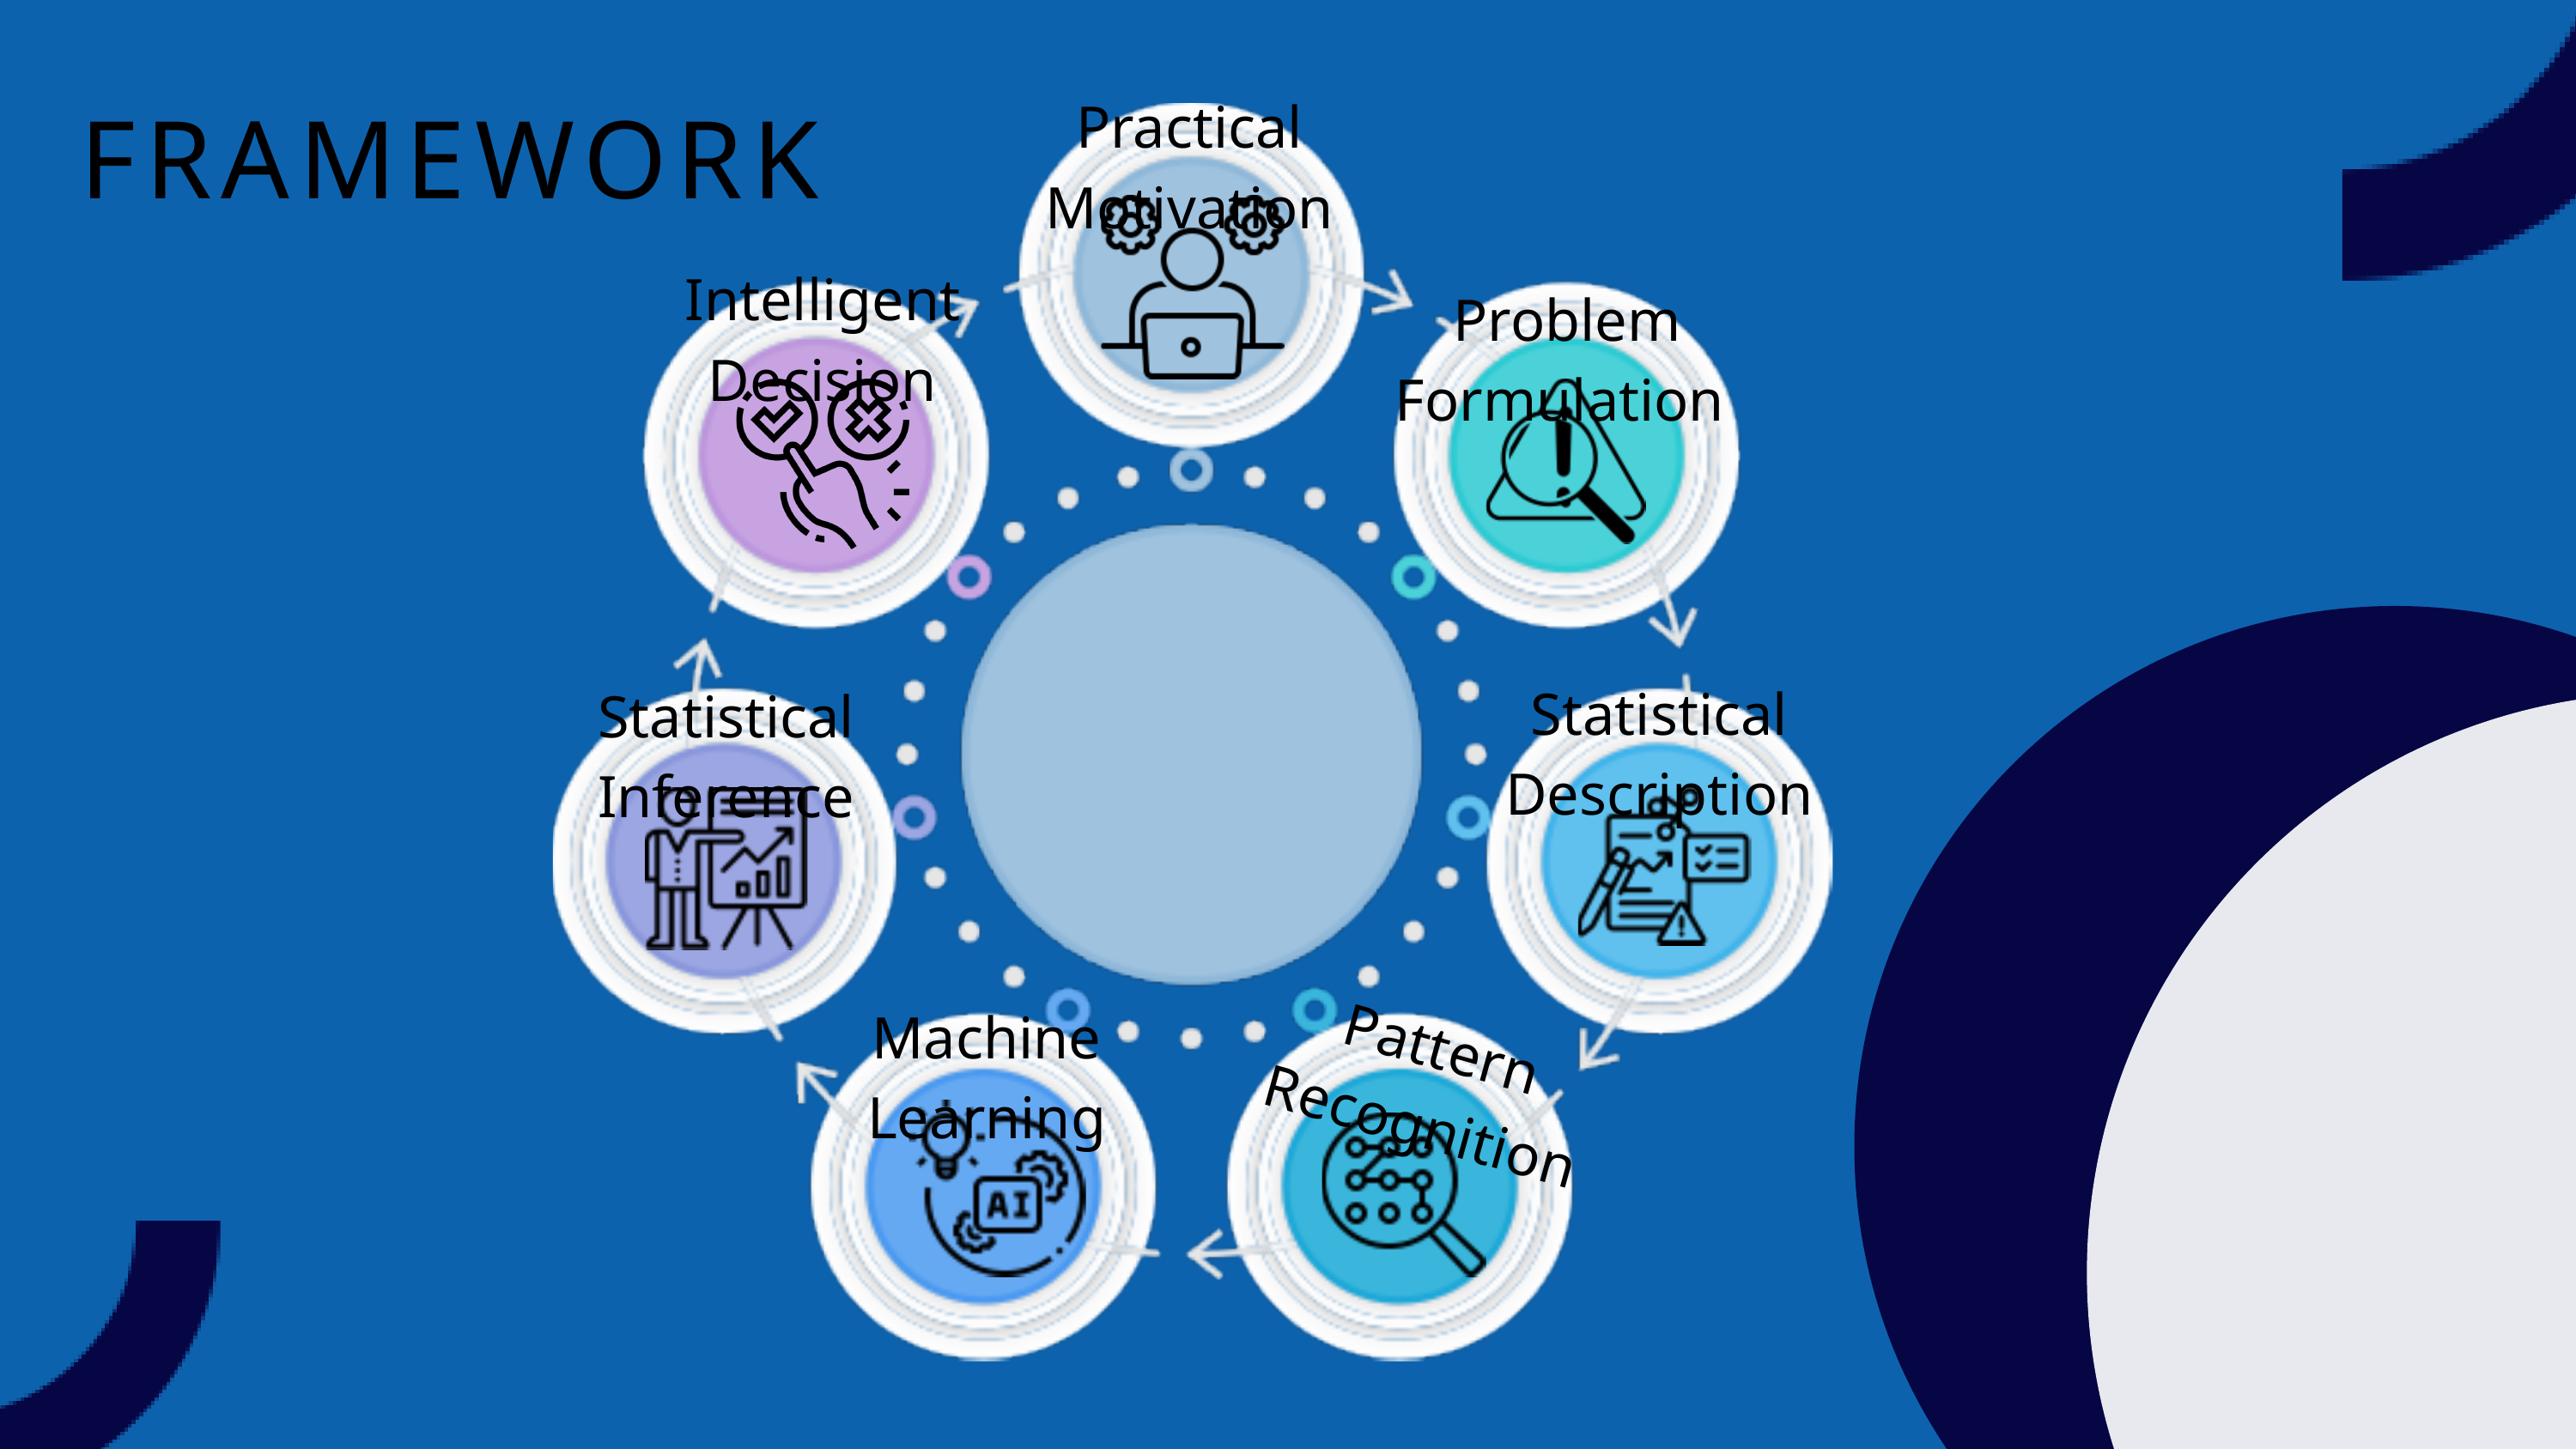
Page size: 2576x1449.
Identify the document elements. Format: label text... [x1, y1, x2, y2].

text_box Problem Formulation [1382, 272, 1752, 673]
text_box Pattern Recognition [1150, 954, 1632, 1449]
text_box Machine Learning [802, 990, 1171, 1391]
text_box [1854, 605, 2576, 1449]
text_box Statistical Description [1475, 666, 1844, 1067]
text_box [2087, 692, 2576, 1449]
text_box Intelligent Decision [638, 252, 1007, 573]
text_box [645, 910, 808, 950]
text_box [552, 103, 1833, 1361]
text_box FRAMEWORK [80, 70, 1160, 221]
text_box Statistical Inference [542, 669, 910, 910]
text_box Practical Motivation [1005, 79, 1374, 401]
text_box [0, 1221, 221, 1449]
text_box [2342, 0, 2576, 281]
